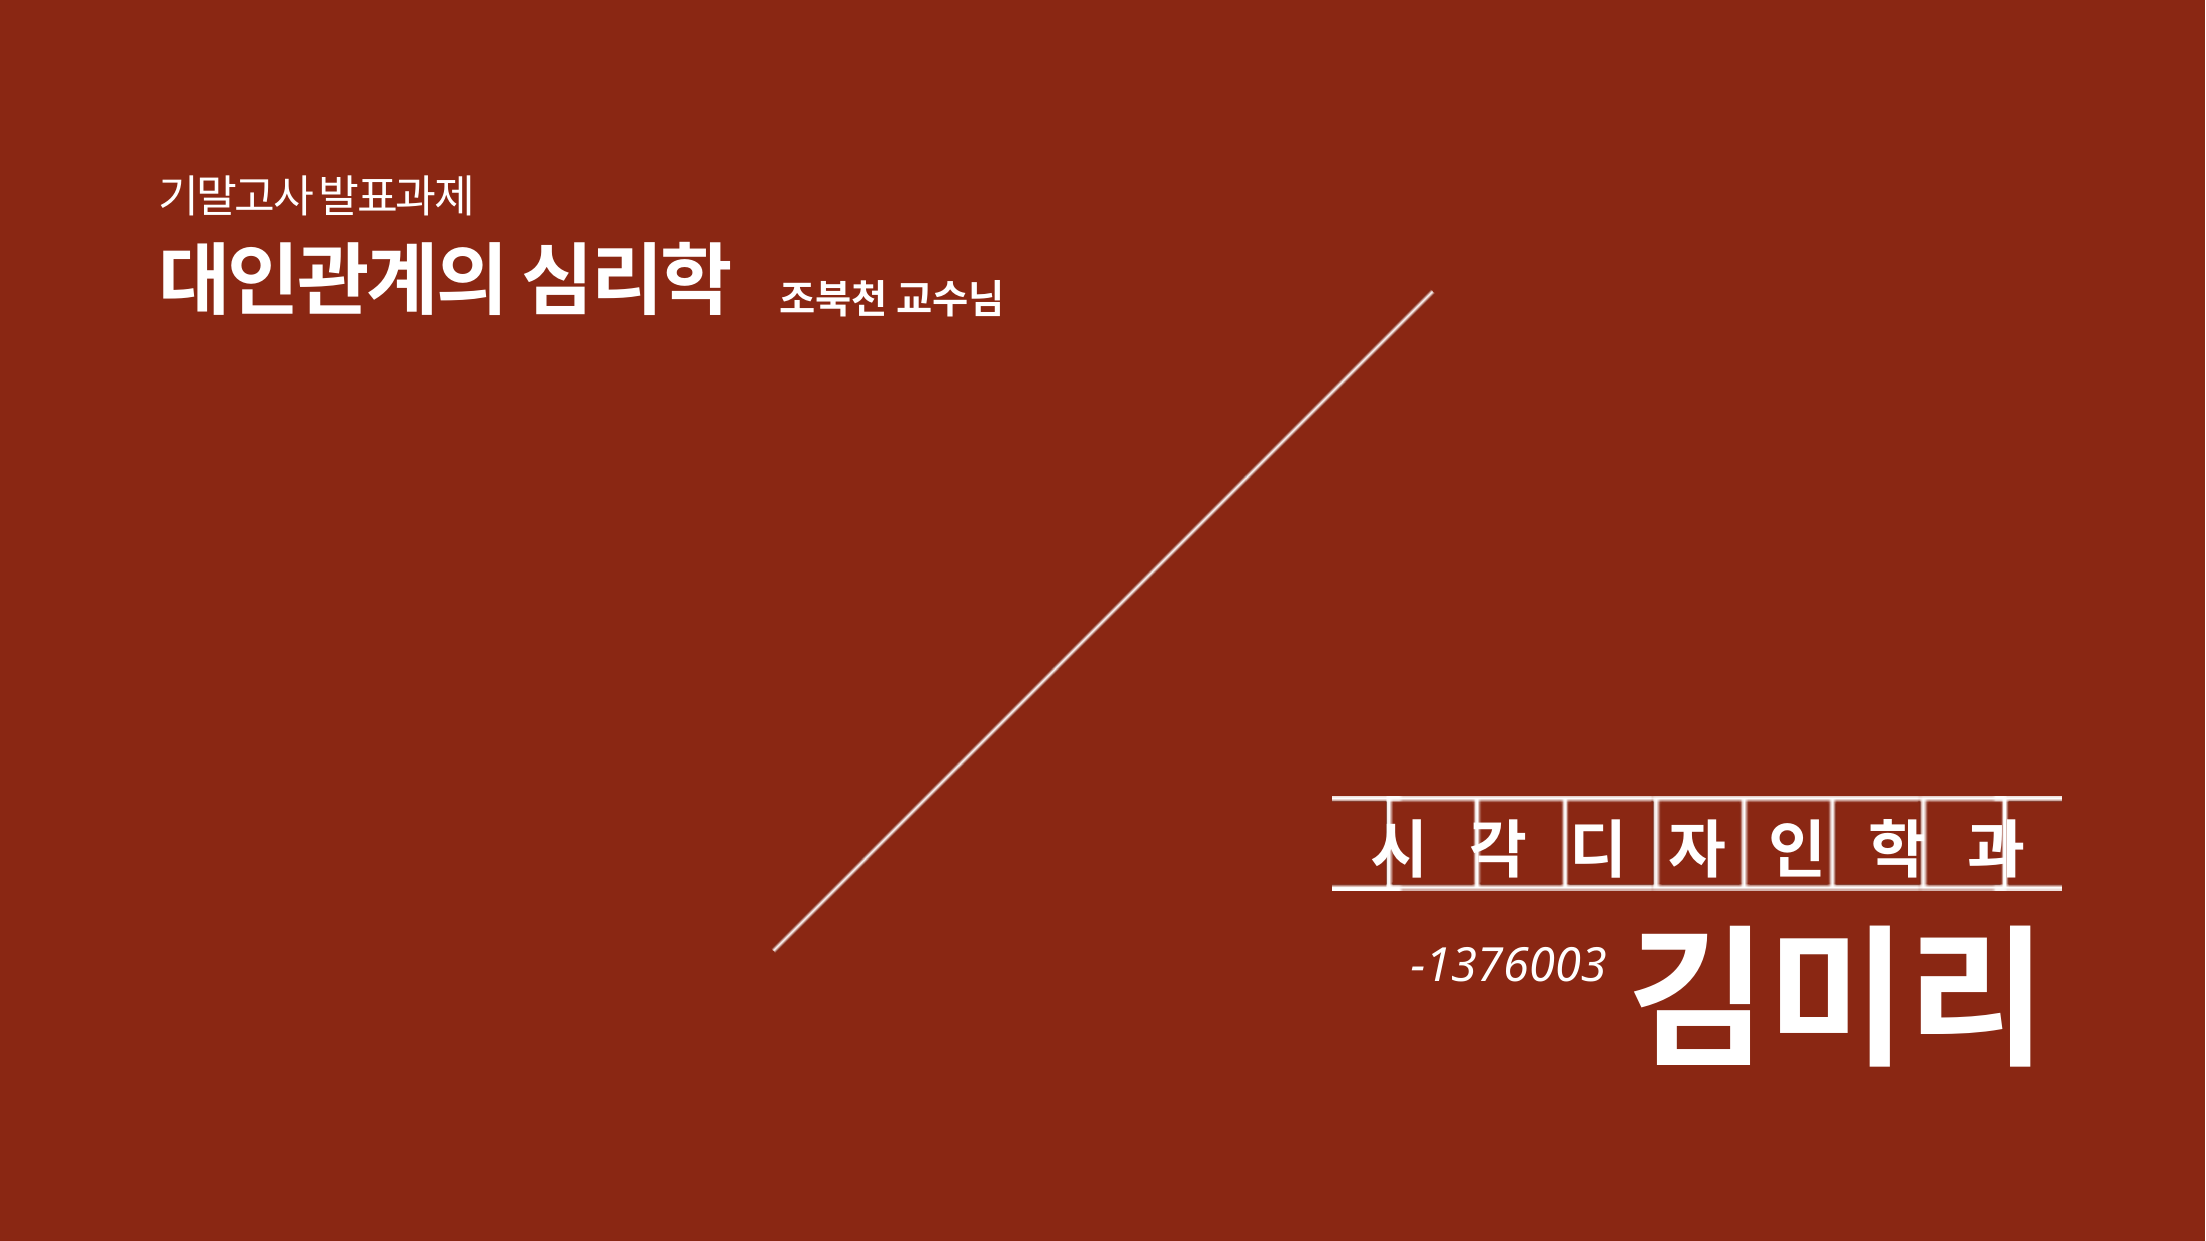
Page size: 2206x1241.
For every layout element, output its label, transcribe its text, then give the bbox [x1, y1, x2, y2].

picture [1104, 289, 1436, 613]
text_box 대인관계의 심리학 [143, 222, 1312, 332]
picture [771, 627, 1105, 954]
text_box 김미리 [1251, 902, 2062, 1092]
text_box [1166, 796, 2206, 894]
text_box 조북천 교수님 [764, 266, 1223, 329]
text_box 기말고사 발표과제 [143, 160, 903, 222]
text_box -1376003 [1233, 926, 1622, 998]
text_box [636, 613, 1569, 627]
